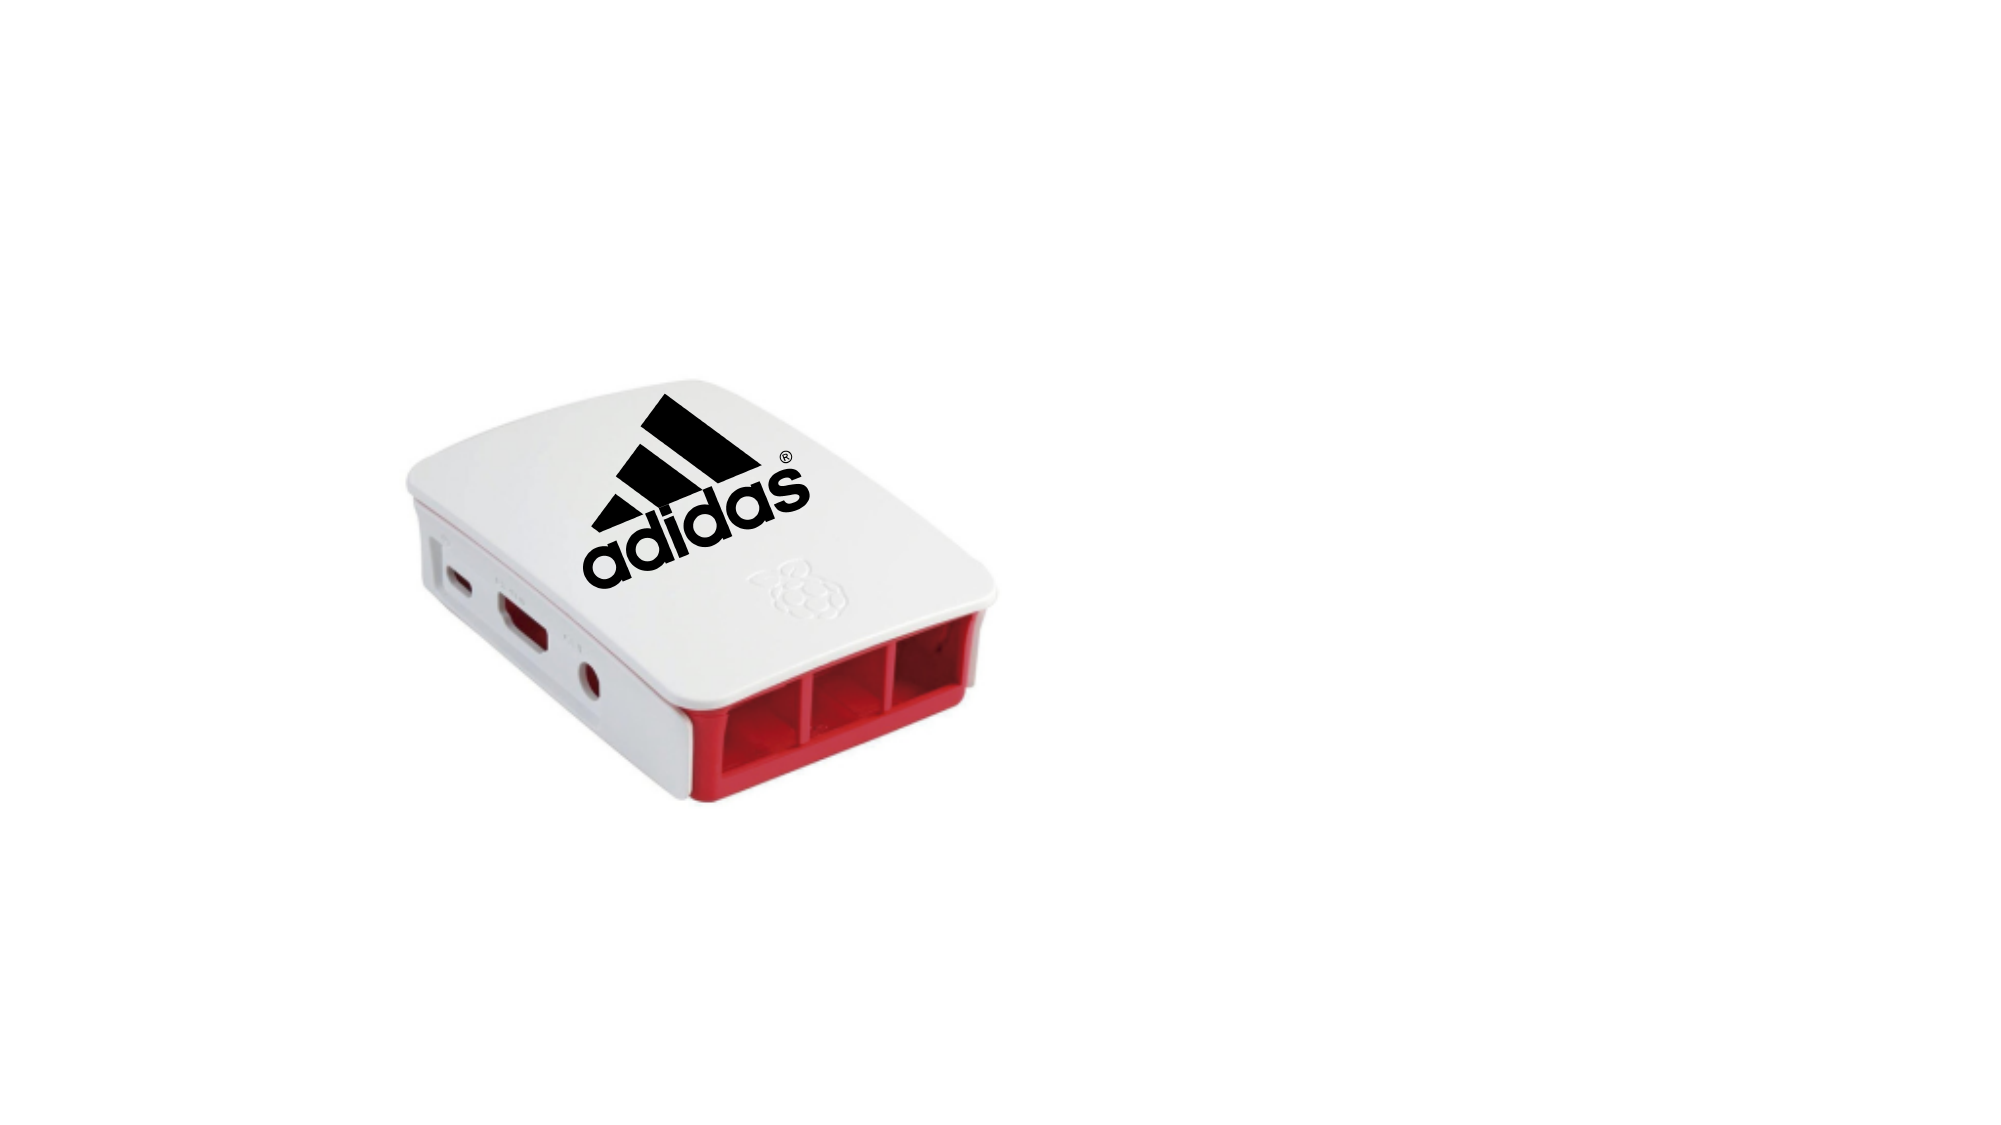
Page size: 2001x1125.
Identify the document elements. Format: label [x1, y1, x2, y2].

picture [367, 258, 1035, 926]
